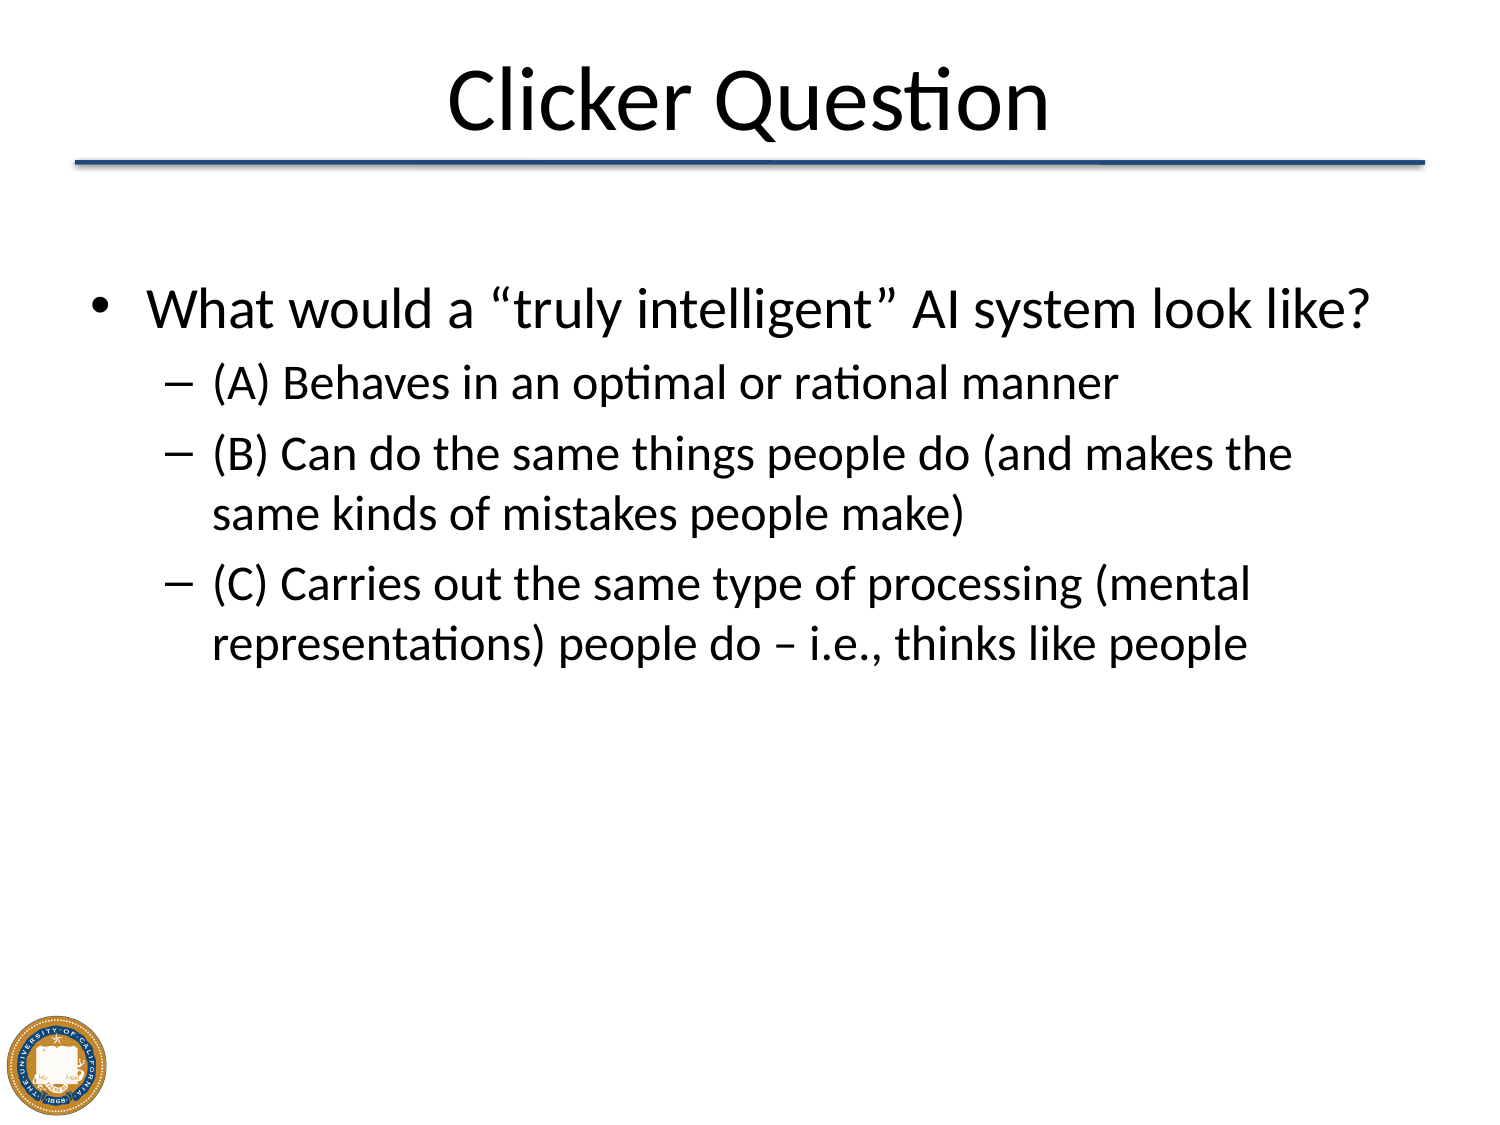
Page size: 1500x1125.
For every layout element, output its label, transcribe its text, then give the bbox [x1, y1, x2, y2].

title Clicker Question [75, 0, 1425, 188]
picture [6, 1015, 107, 1116]
list What would a “truly intelligent” AI system look like? (A) Behaves in an optimal or rational manner (B) Can do the same things people do (and makes the same kinds of mistakes people make) (C) Carries out the same type of processing (mental representations) people do – i.e., thinks like people [75, 262, 1425, 1005]
